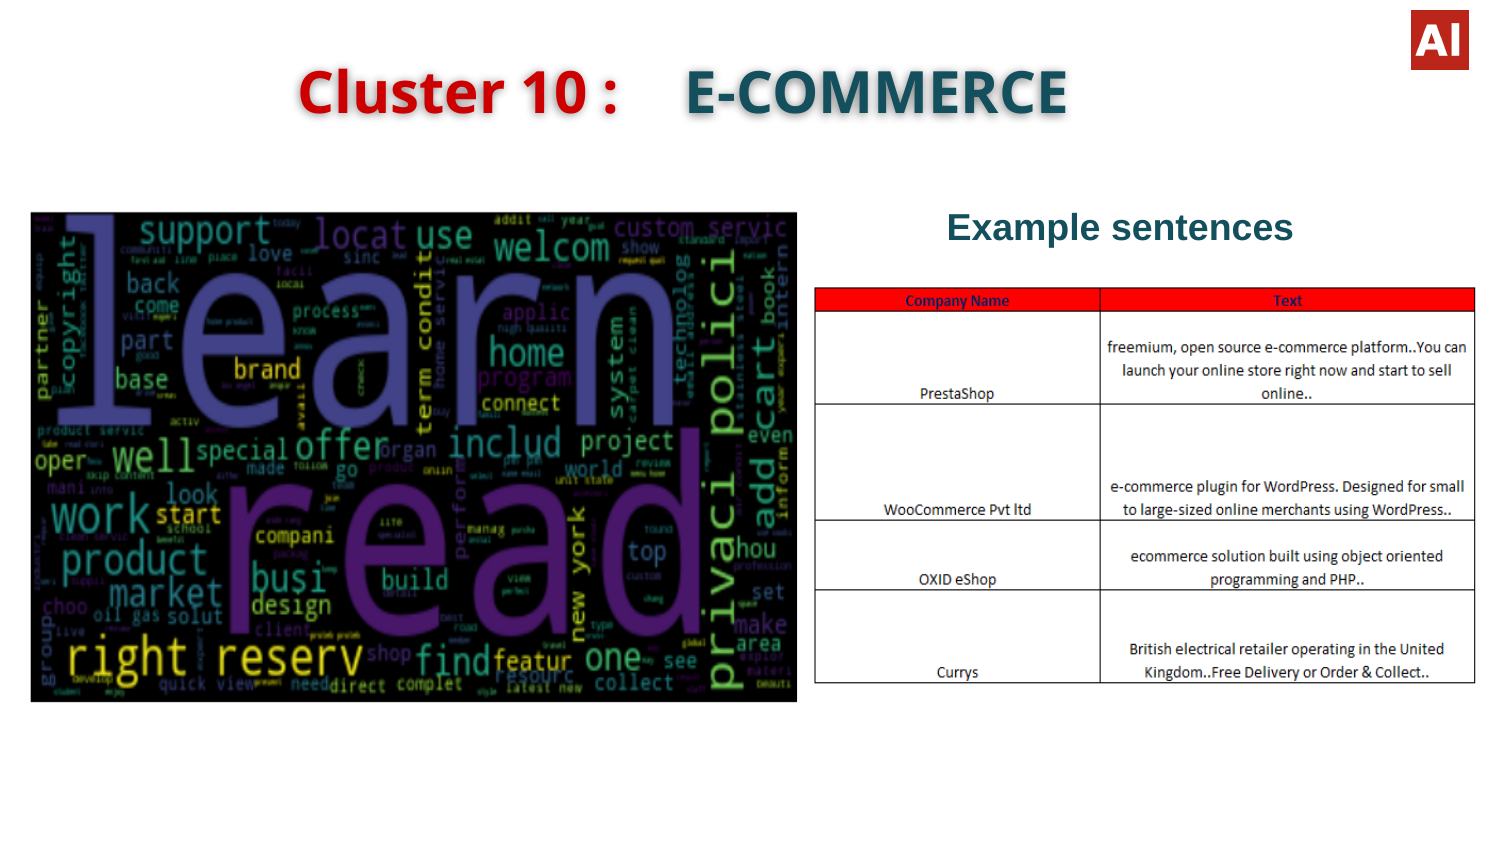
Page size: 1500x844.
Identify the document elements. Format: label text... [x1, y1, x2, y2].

text_box Example sentences [836, 187, 1405, 263]
picture [1411, 10, 1469, 70]
picture [20, 200, 1488, 716]
title Cluster 10 : [75, 39, 532, 134]
text_box E-COMMERCE [536, 39, 1218, 140]
